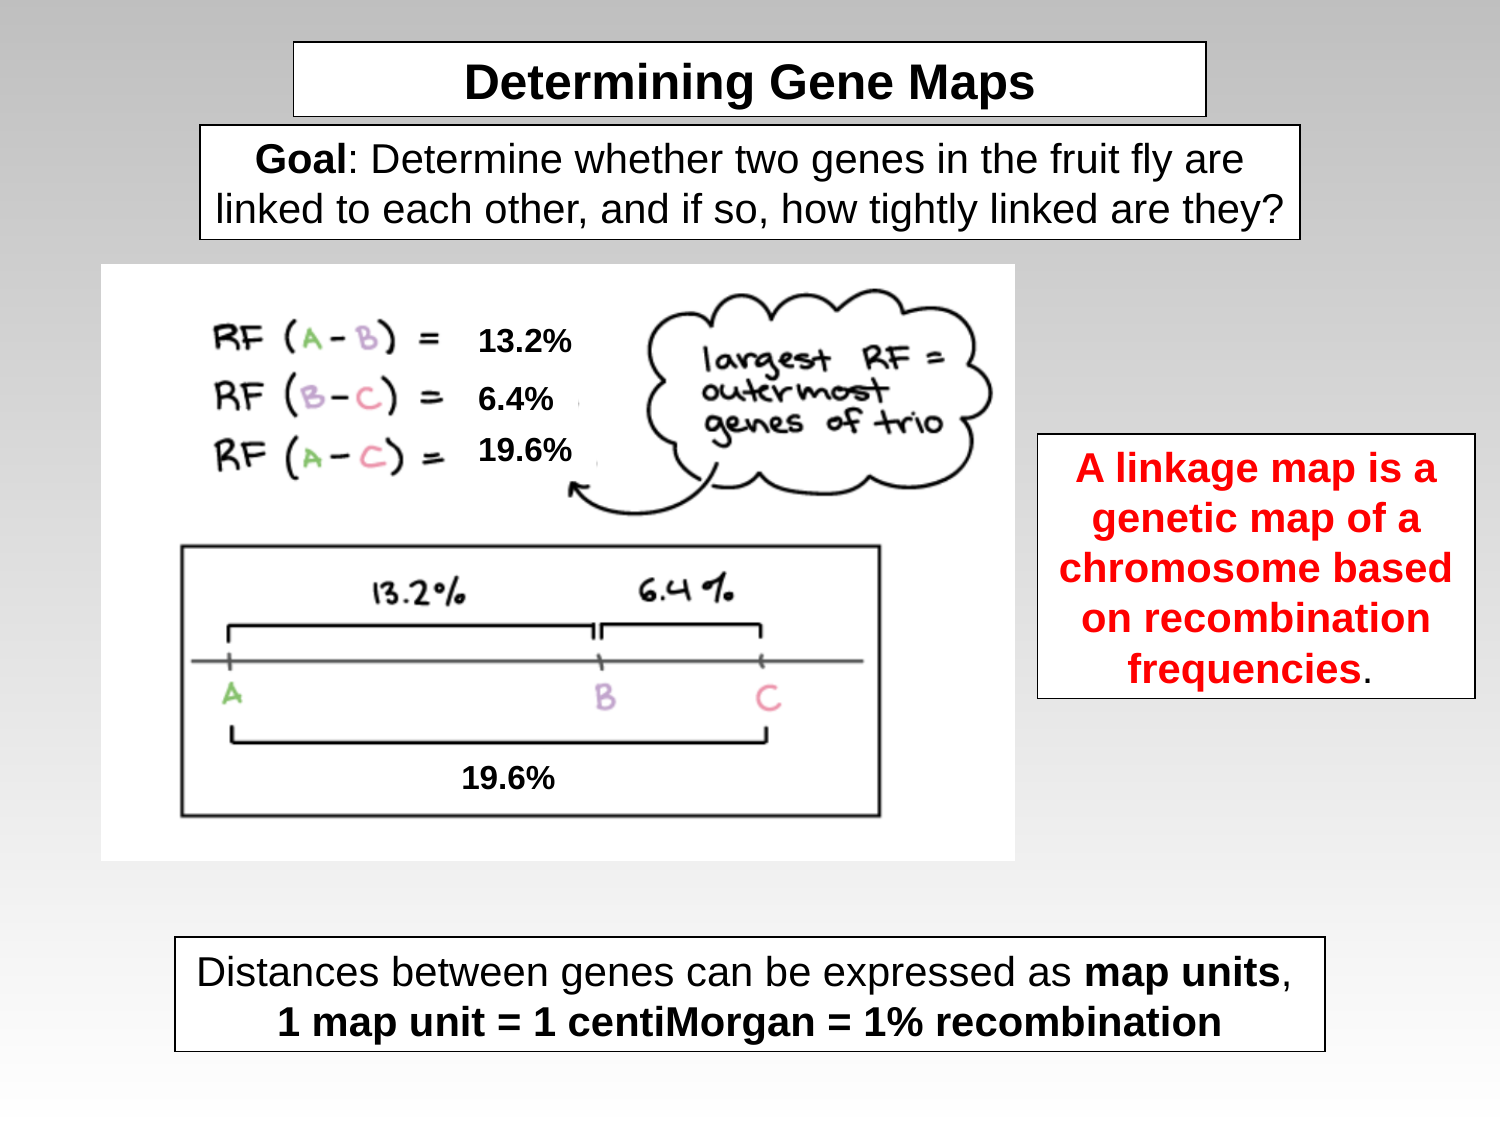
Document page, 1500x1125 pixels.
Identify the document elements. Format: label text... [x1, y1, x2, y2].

text_box Determining Gene Maps [293, 41, 1207, 117]
text_box Distances between genes can be expressed as map units, 1 map unit = 1 centiMorgan = 1% recombination [174, 936, 1325, 1052]
text_box A linkage map is a genetic map of a chromosome based on recombination frequencies. [1037, 433, 1475, 699]
picture [101, 264, 1015, 861]
text_box Goal: Determine whether two genes in the fruit fly are linked to each other, and if so, how tightly linked are they? [200, 124, 1300, 240]
